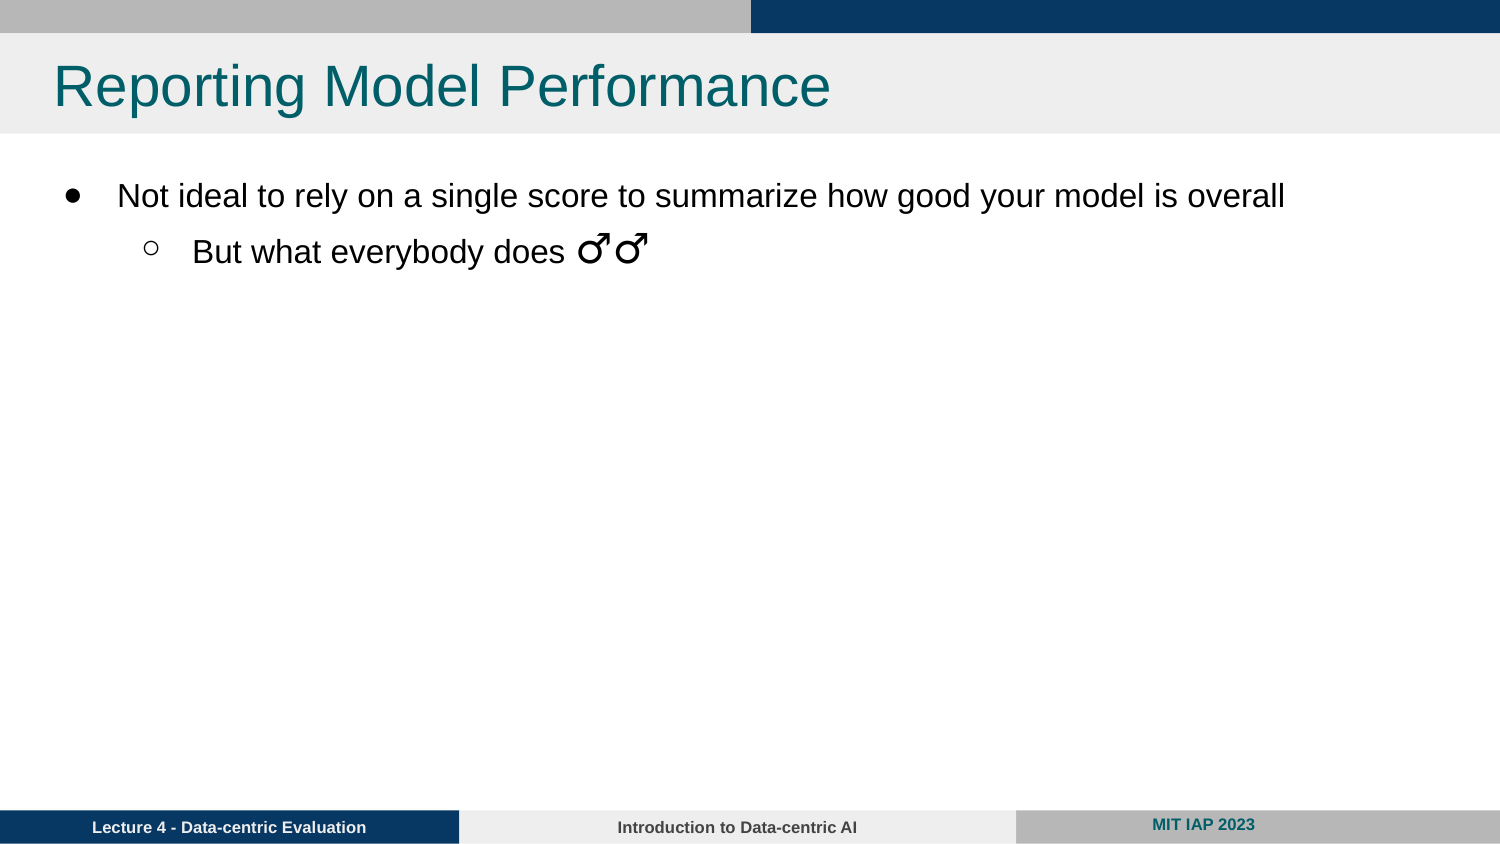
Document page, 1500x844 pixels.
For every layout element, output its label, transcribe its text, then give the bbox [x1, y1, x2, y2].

list Not ideal to rely on a single score to summarize how good your model is overall But what everybody does 🤷‍♂️ [26, 153, 1464, 649]
title Reporting Model Performance [38, 33, 1437, 134]
